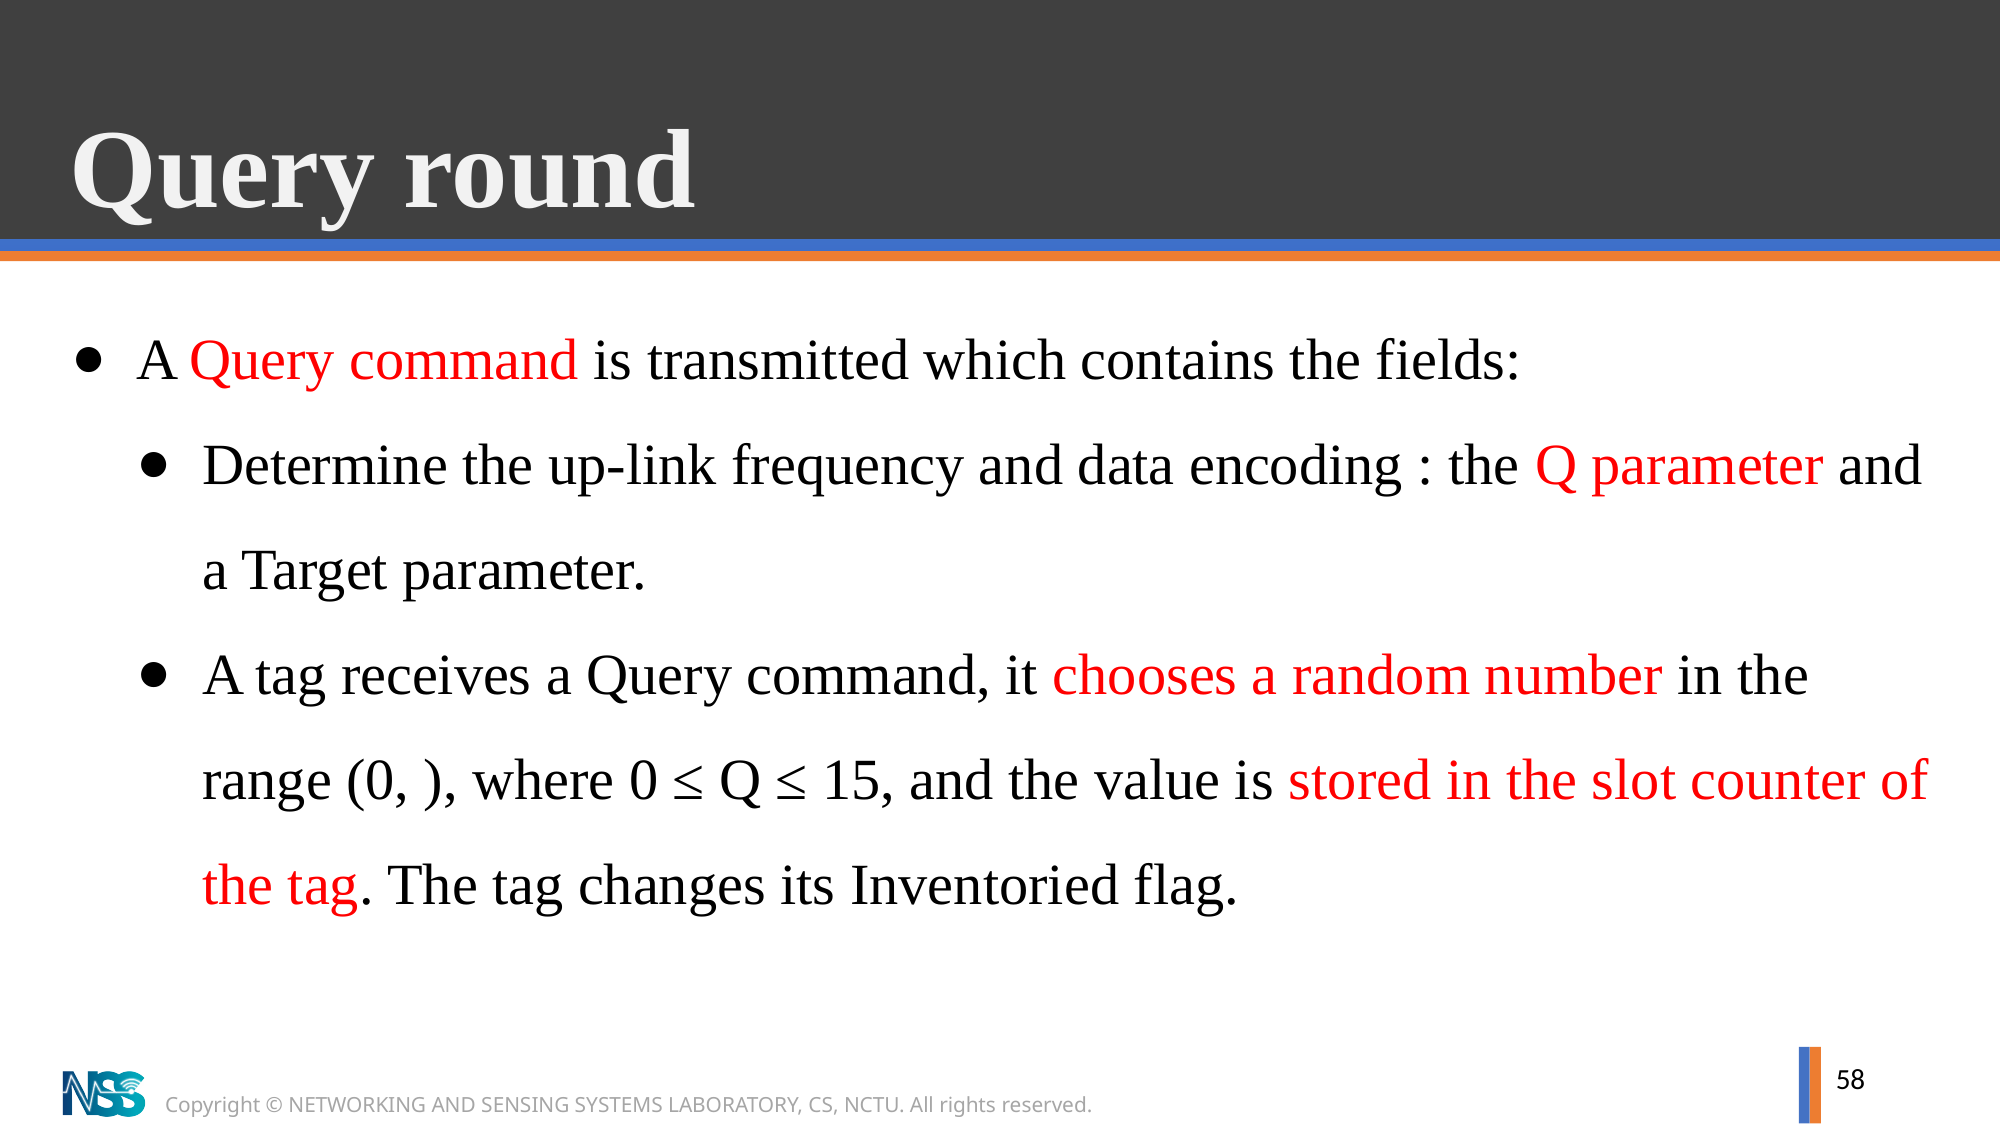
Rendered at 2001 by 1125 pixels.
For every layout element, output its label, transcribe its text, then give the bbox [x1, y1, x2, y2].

title Query round [55, 56, 1945, 240]
picture [55, 1067, 151, 1125]
slide_number 58 [1821, 1046, 1945, 1107]
